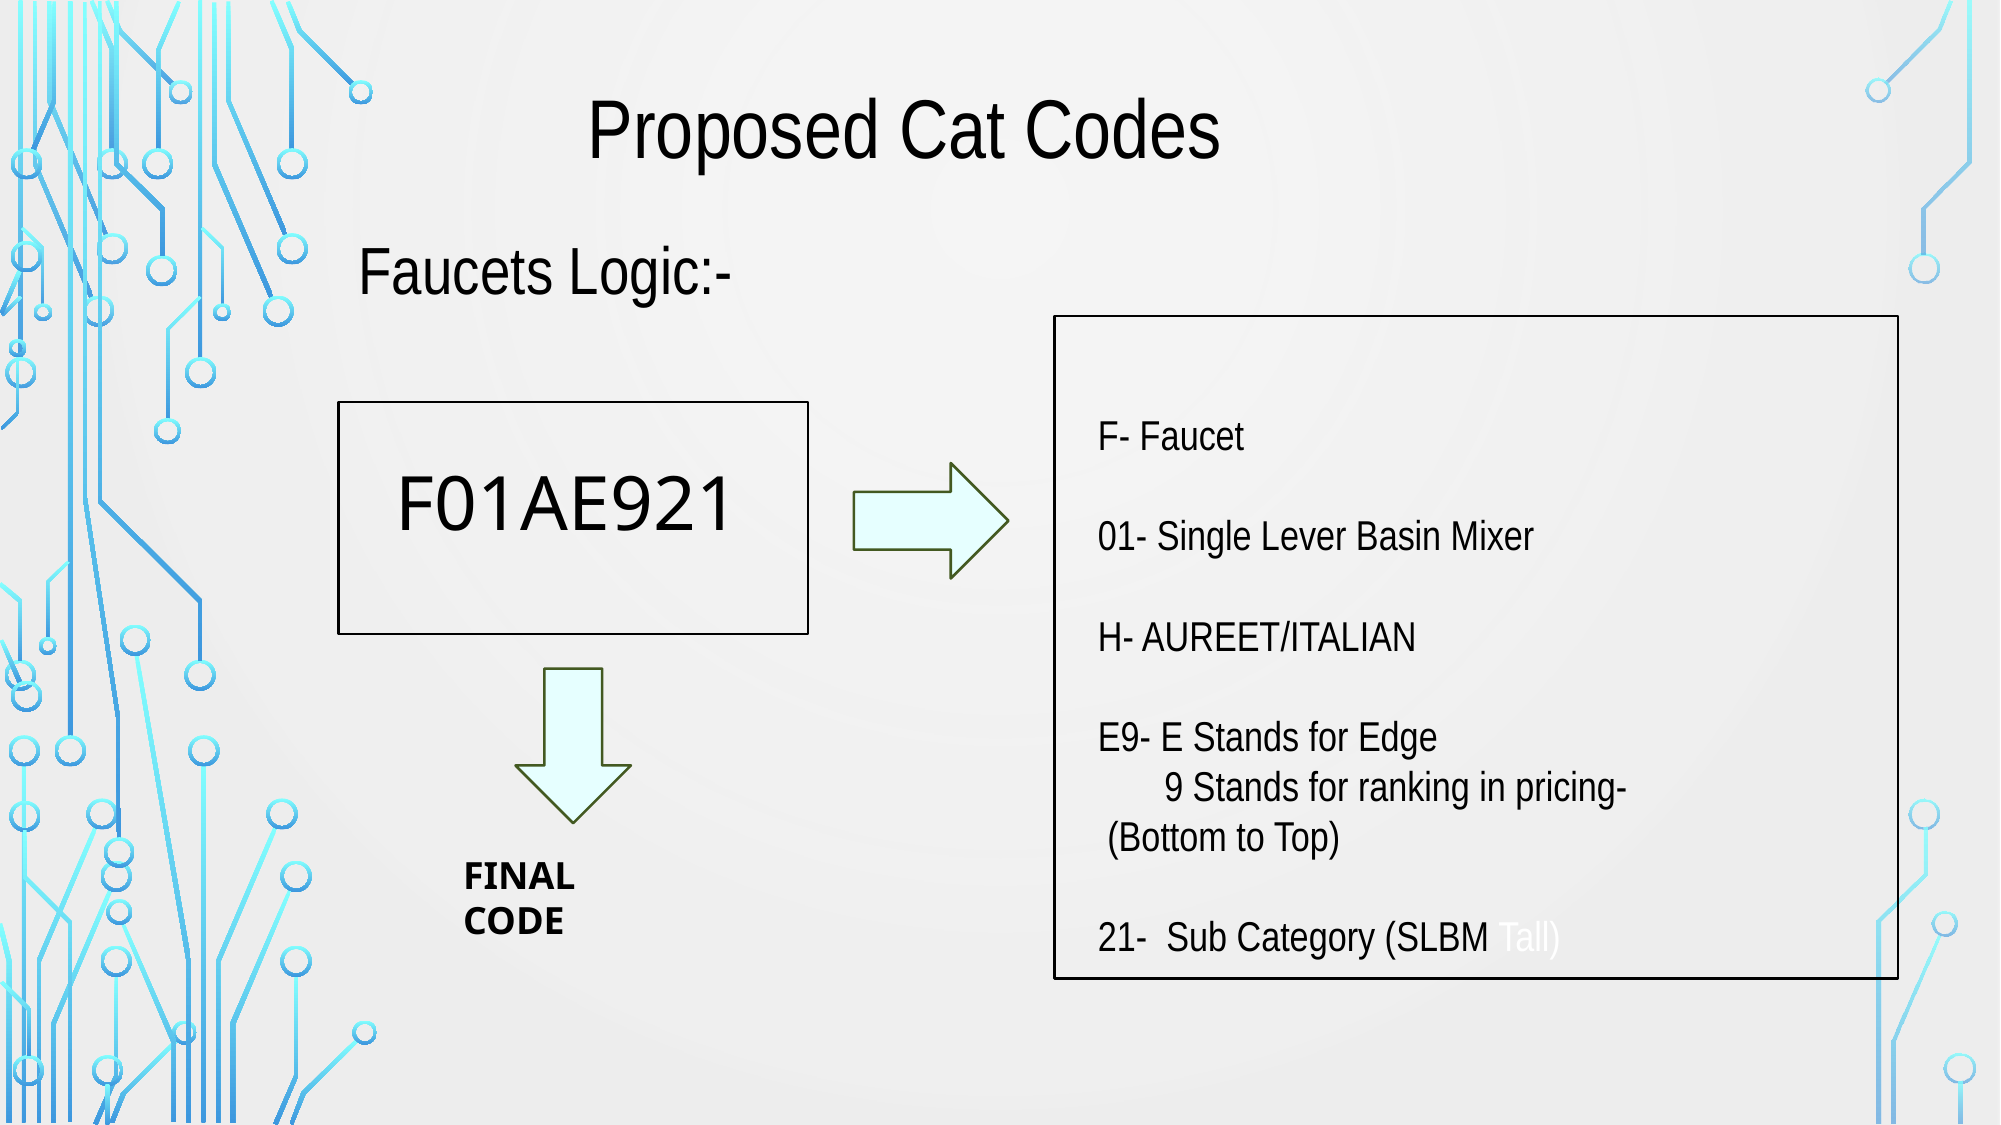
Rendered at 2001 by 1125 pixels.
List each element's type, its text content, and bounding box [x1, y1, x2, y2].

text_box [1870, 77, 1885, 83]
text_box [51, 1105, 56, 1123]
text_box [109, 1085, 115, 1098]
text_box [156, 1047, 171, 1058]
text_box [33, 1, 37, 29]
text_box [109, 101, 114, 132]
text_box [110, 1117, 117, 1123]
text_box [37, 1100, 41, 1123]
text_box [47, 1, 52, 23]
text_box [6, 1107, 12, 1123]
text_box [21, 227, 31, 234]
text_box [93, 1113, 103, 1125]
text_box [73, 159, 83, 186]
text_box [1053, 554, 1899, 980]
text_box [87, 184, 97, 208]
text_box [101, 882, 113, 888]
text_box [22, 1100, 26, 1123]
text_box [102, 949, 115, 953]
text_box [47, 23, 52, 55]
text_box [6, 1057, 12, 1100]
text_box [102, 299, 113, 303]
text_box [6, 378, 16, 385]
text_box [22, 1059, 26, 1082]
text_box [22, 805, 26, 828]
text_box [98, 890, 112, 912]
text_box [87, 819, 101, 826]
text_box F- Faucet 01- Single Lever Basin Mixer H- AUREET/ITALIAN E9- E Stands for Edge 9 Stands for ranking in pricing- (Bottom to Top) 21- Sub Category (SLBM Tall) [1083, 401, 2000, 967]
text_box [119, 967, 131, 973]
text_box [87, 299, 97, 303]
text_box [51, 1047, 56, 1096]
text_box [9, 756, 23, 763]
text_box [165, 80, 174, 85]
text_box [19, 1, 23, 32]
text_box [88, 801, 116, 806]
text_box [81, 828, 97, 855]
text_box [113, 254, 127, 261]
text_box Proposed Cat Codes [573, 67, 1684, 183]
text_box [107, 8, 114, 20]
text_box [1911, 985, 1920, 996]
text_box [161, 69, 168, 76]
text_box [87, 281, 93, 297]
text_box [102, 151, 114, 155]
text_box [1944, 0, 1953, 14]
text_box [114, 990, 118, 1010]
text_box [105, 0, 113, 8]
text_box [1967, 69, 1972, 83]
text_box [1967, 0, 1972, 44]
text_box [0, 0, 2000, 1125]
text_box [102, 255, 112, 261]
text_box [514, 667, 633, 825]
text_box [114, 977, 118, 990]
text_box [2, 942, 12, 969]
text_box [949, 554, 978, 580]
text_box [90, 0, 98, 14]
text_box [21, 663, 34, 667]
text_box FINAL CODE [448, 844, 683, 949]
text_box [33, 29, 37, 69]
text_box [26, 234, 42, 245]
text_box [48, 201, 68, 247]
text_box [19, 32, 23, 79]
text_box [25, 756, 39, 763]
text_box [87, 316, 96, 323]
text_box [102, 220, 108, 235]
text_box [102, 236, 126, 240]
text_box [73, 248, 80, 264]
text_box [103, 819, 116, 826]
text_box [1947, 1053, 1974, 1060]
text_box [5, 680, 14, 687]
text_box [34, 315, 52, 319]
text_box [3, 590, 23, 600]
text_box [169, 96, 193, 102]
text_box [11, 738, 38, 742]
text_box [0, 582, 11, 590]
text_box [19, 245, 23, 268]
text_box [85, 912, 104, 944]
text_box [117, 949, 130, 953]
text_box [112, 1096, 125, 1114]
text_box [102, 19, 109, 35]
text_box [19, 378, 36, 385]
text_box [22, 767, 26, 796]
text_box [109, 138, 114, 148]
text_box [100, 1096, 105, 1108]
text_box F01AE921 [381, 448, 1083, 554]
text_box [18, 635, 23, 652]
text_box [19, 360, 35, 364]
text_box [113, 172, 123, 176]
text_box [337, 401, 809, 635]
text_box [143, 58, 156, 71]
text_box [22, 1008, 26, 1055]
text_box [102, 316, 113, 323]
text_box [1053, 315, 1899, 448]
text_box [37, 1026, 41, 1060]
text_box [101, 967, 113, 973]
text_box [111, 1076, 118, 1082]
text_box Faucets Logic:- [343, 220, 952, 315]
text_box [19, 272, 23, 319]
text_box [102, 170, 111, 176]
text_box [64, 855, 87, 895]
text_box [175, 1037, 186, 1042]
text_box [41, 279, 45, 296]
text_box [120, 882, 131, 888]
text_box [0, 923, 7, 942]
